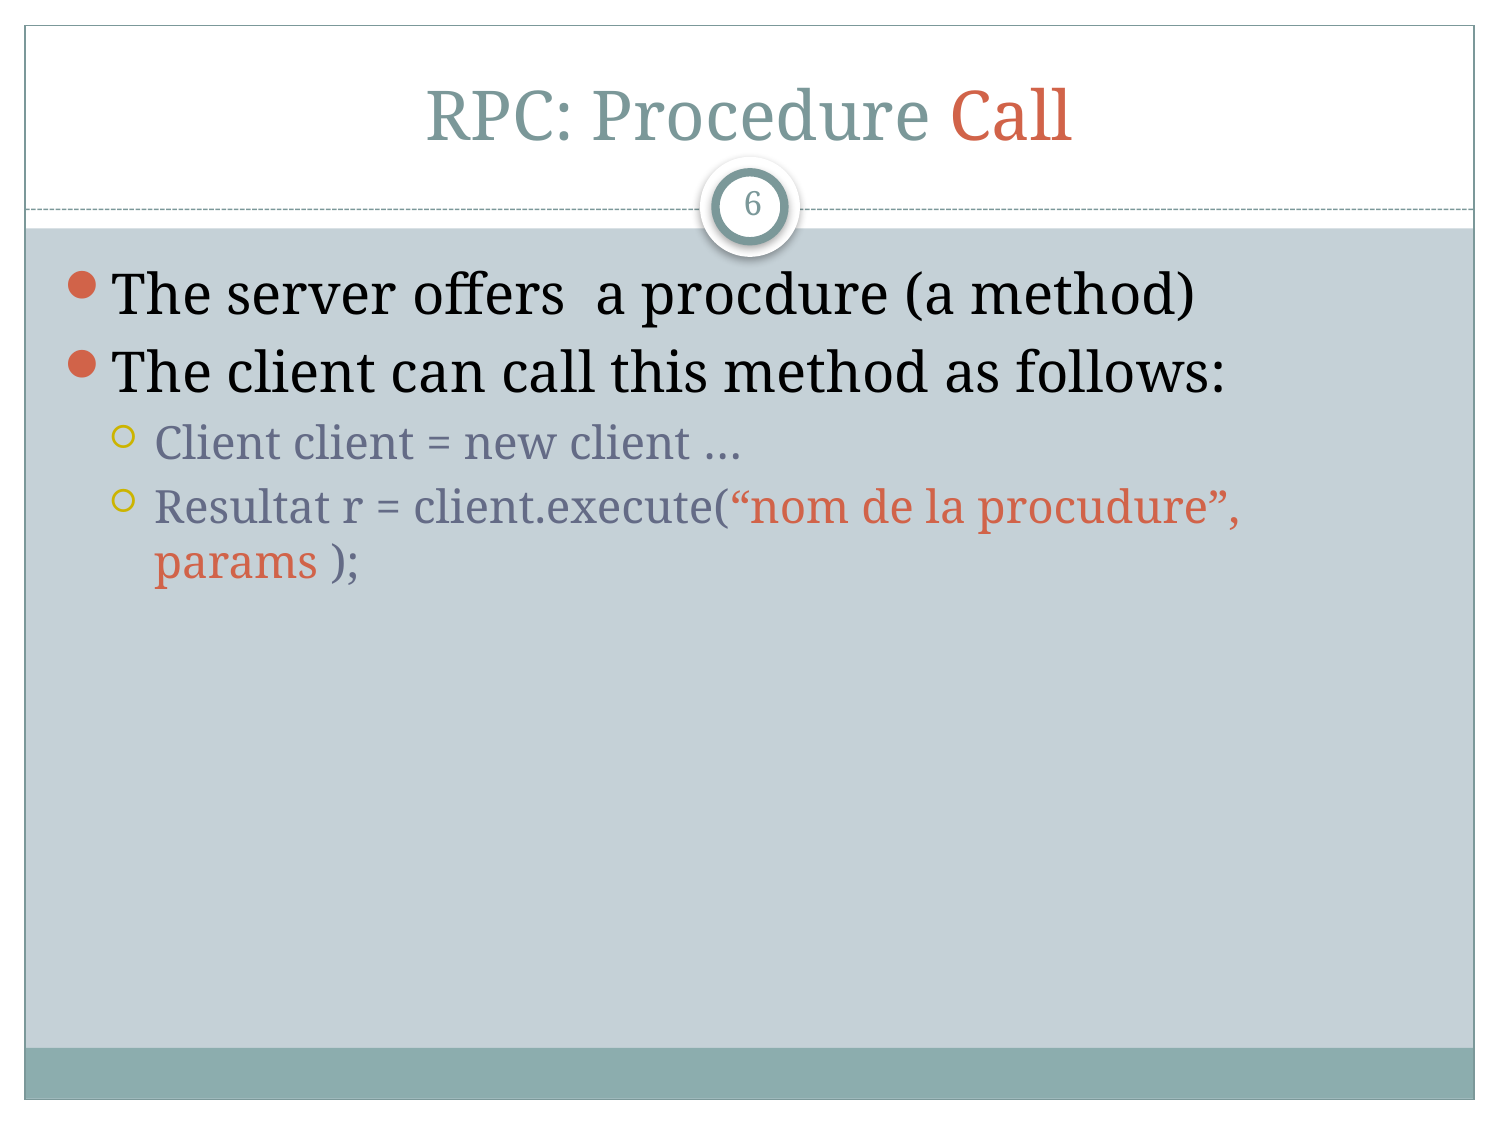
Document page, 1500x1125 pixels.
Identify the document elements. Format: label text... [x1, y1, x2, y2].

list The server offers a procdure (a method) The client can call this method as follows: Client client = new client … Resultat r = client.execute(“nom de la procudure”, params ); [49, 250, 1445, 1001]
slide_number 6 [715, 168, 791, 241]
title RPC: Procedure Call [49, 37, 1450, 162]
